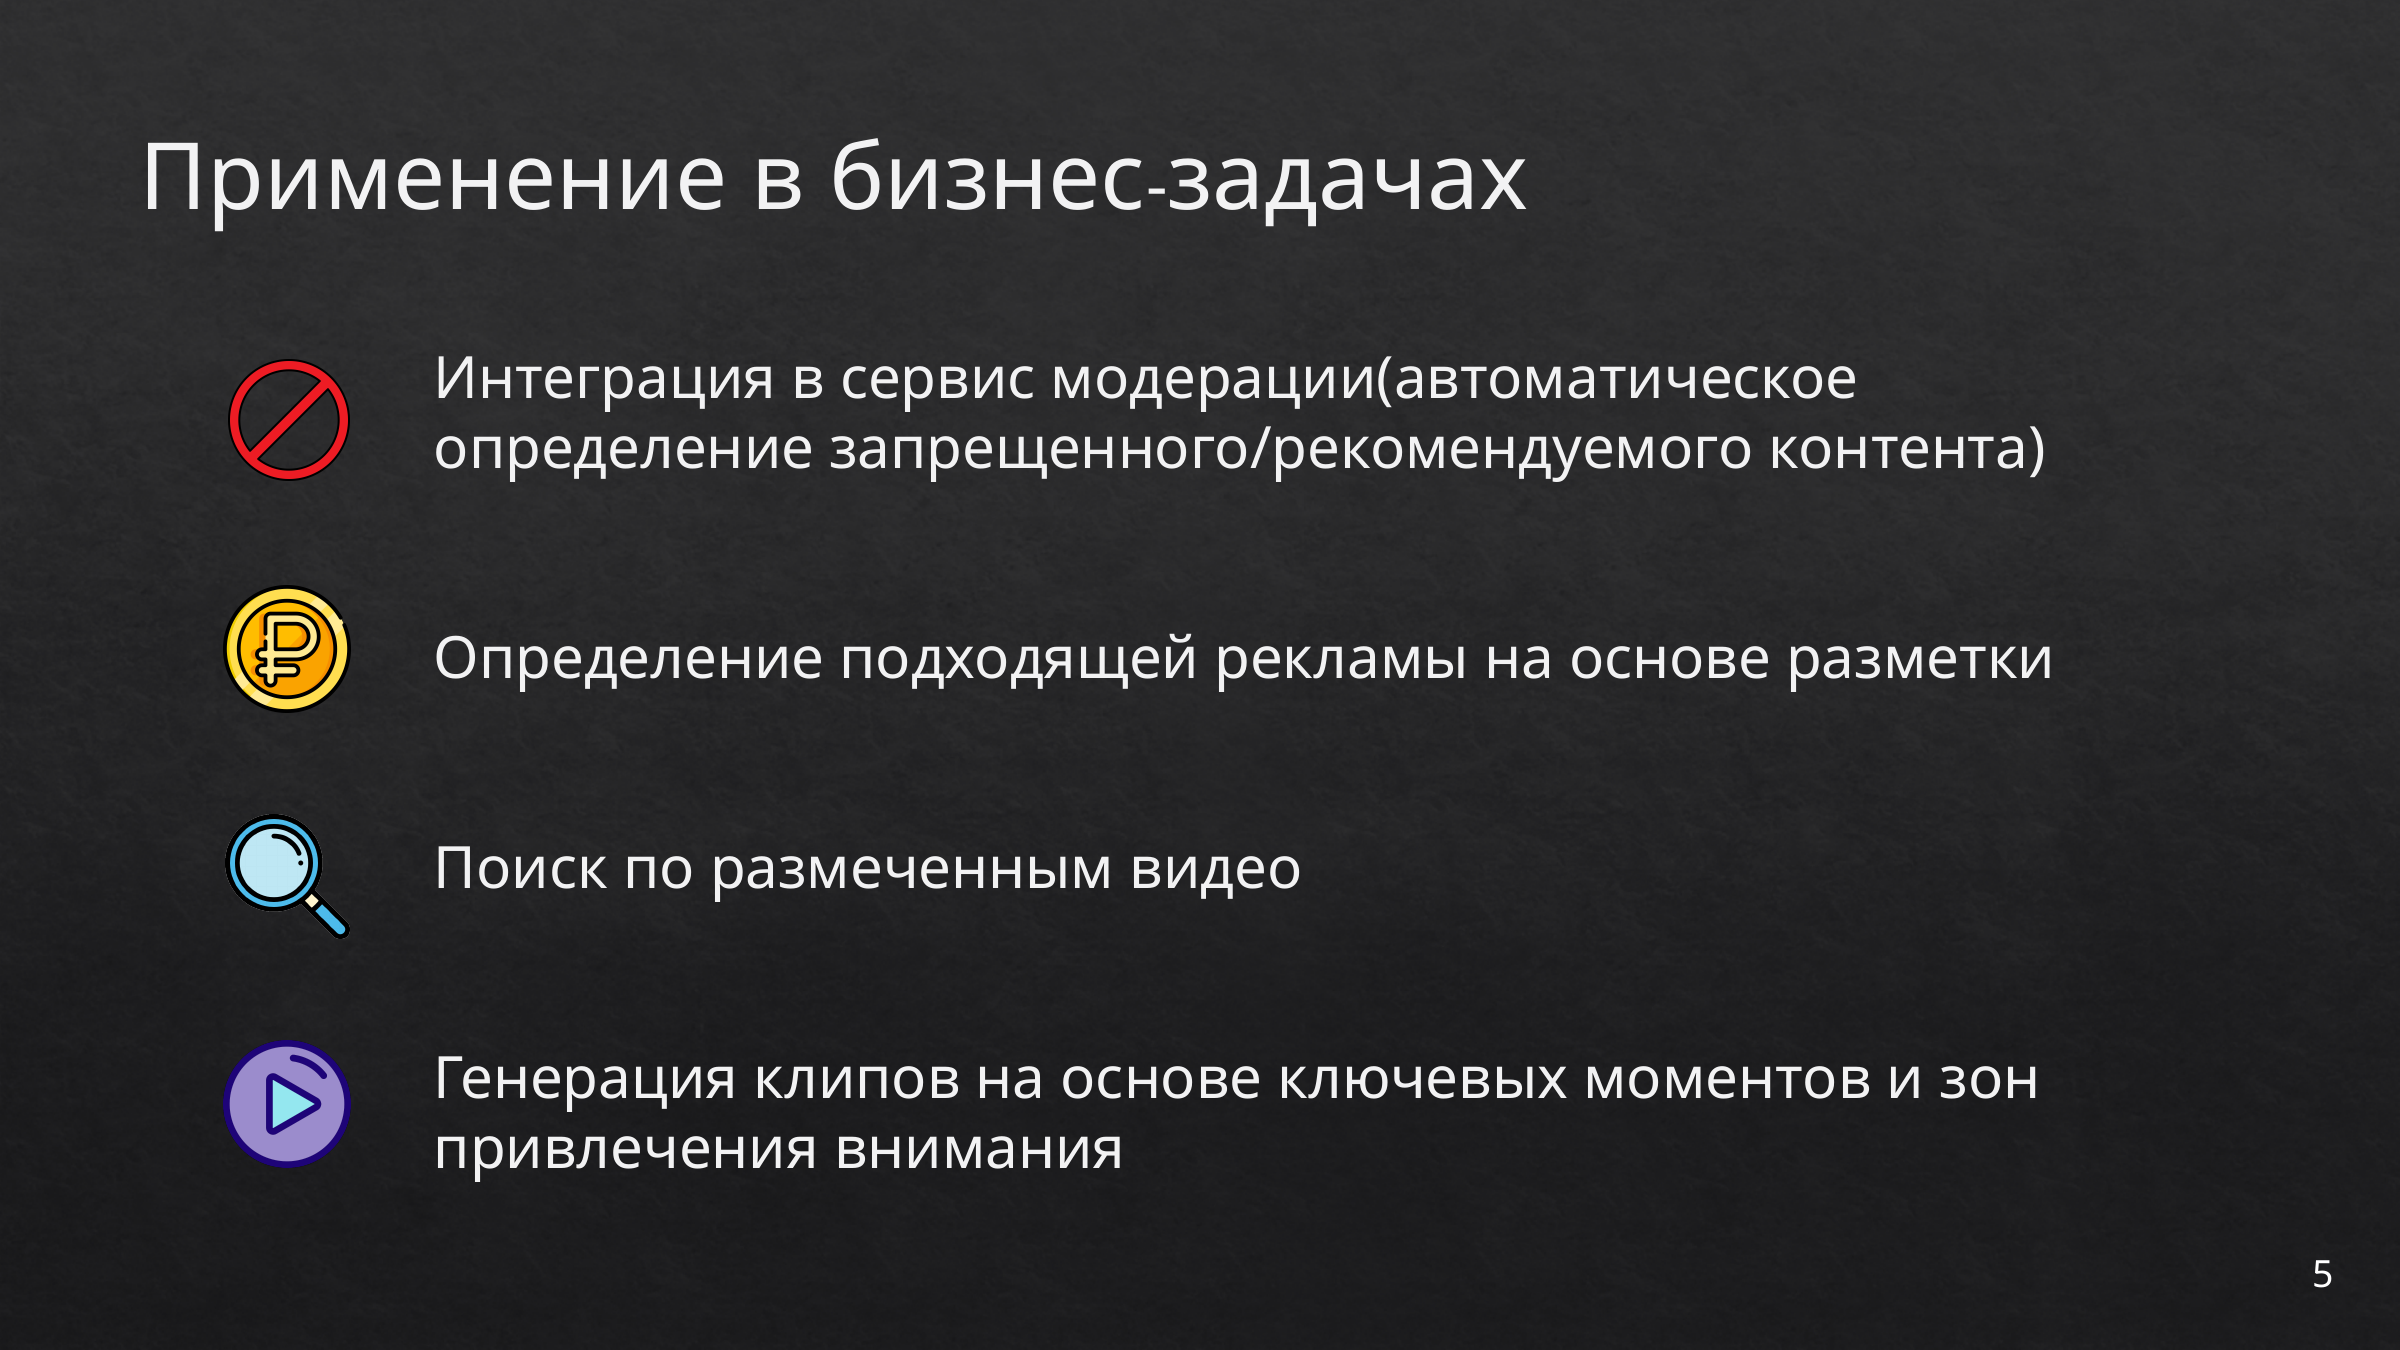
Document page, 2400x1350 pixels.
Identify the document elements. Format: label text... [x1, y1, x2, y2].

text_box Интеграция в сервис модерации(автоматическое определение запрещенного/рекомендуемого контента) Определение подходящей рекламы на основе разметки Поиск по размеченным видео Генерация клипов на основе ключевых моментов и зон привлечения внимания [433, 340, 1966, 1211]
text_box Применение в бизнес-задачах [139, 112, 1442, 230]
picture [223, 585, 352, 713]
picture [223, 1040, 352, 1168]
text_box 5 [2297, 1242, 2352, 1303]
picture [225, 814, 350, 939]
picture [225, 356, 353, 484]
